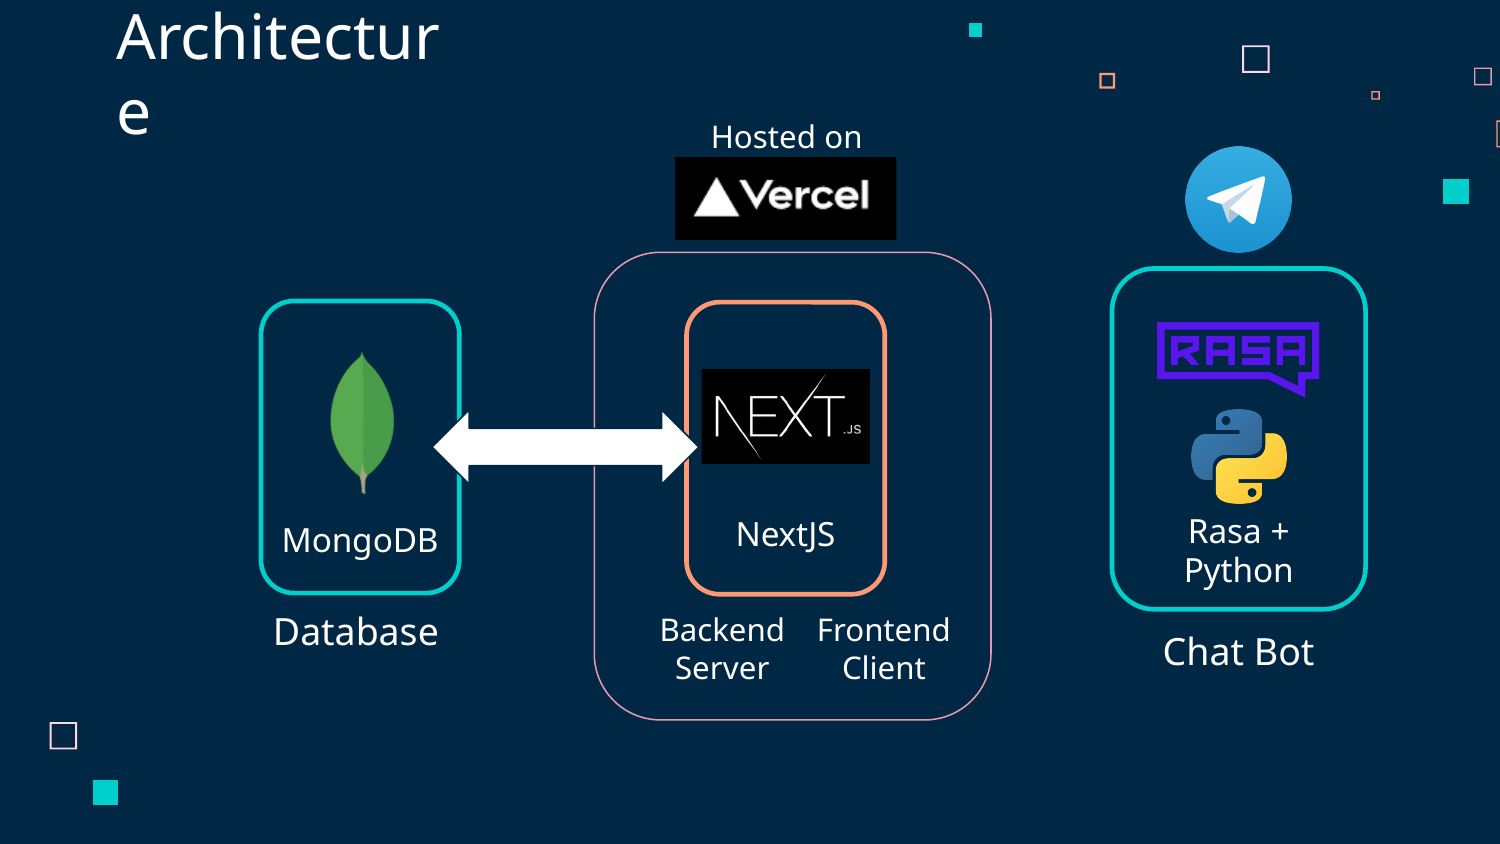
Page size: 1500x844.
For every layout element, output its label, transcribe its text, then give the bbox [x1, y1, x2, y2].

text_box Frontend Client [822, 595, 984, 701]
text_box [594, 461, 972, 720]
text_box [464, 409, 696, 485]
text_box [256, 300, 460, 670]
text_box [686, 562, 885, 595]
text_box NextJS [686, 497, 885, 562]
text_box Backend Server [623, 595, 822, 701]
picture [701, 369, 871, 465]
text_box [659, 101, 914, 240]
title Architecture [101, 72, 458, 163]
text_box [594, 252, 992, 684]
picture [1185, 146, 1293, 253]
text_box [1111, 268, 1366, 689]
text_box [686, 302, 885, 497]
